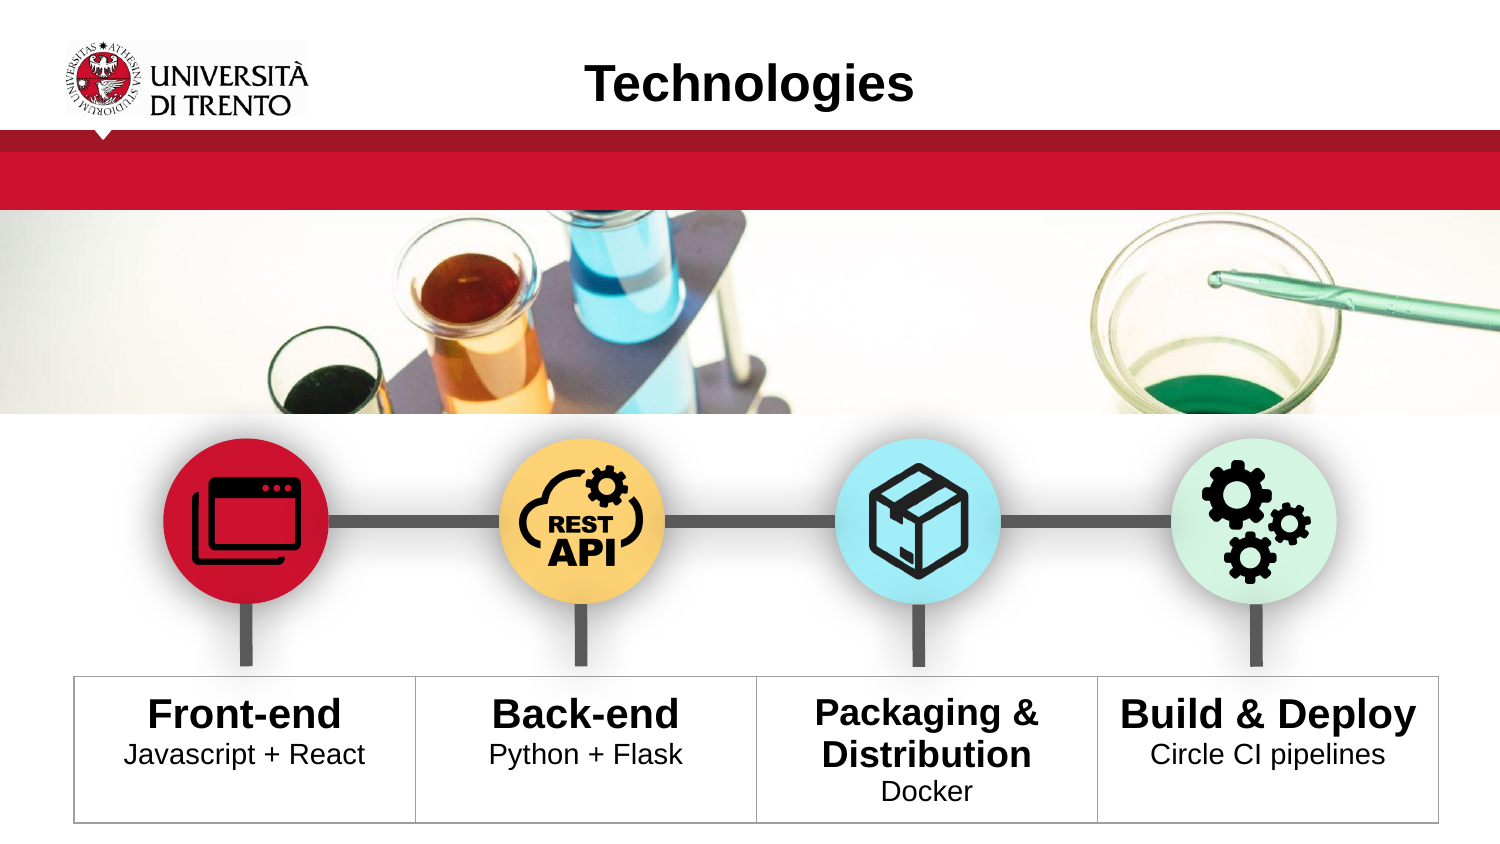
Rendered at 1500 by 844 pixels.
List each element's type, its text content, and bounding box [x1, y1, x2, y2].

table_header Back-end Python + Flask [416, 677, 756, 822]
picture [0, 209, 1500, 414]
picture [192, 477, 301, 565]
title Technologies [0, 30, 1500, 131]
table_header Packaging & Distribution Docker [757, 677, 1097, 822]
table_header Front-end Javascript + React [75, 677, 415, 822]
picture [1202, 460, 1311, 584]
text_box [163, 438, 1337, 605]
picture [519, 465, 643, 567]
table_header Build & Deploy Circle CI pipelines [1098, 677, 1438, 822]
picture [857, 459, 981, 583]
